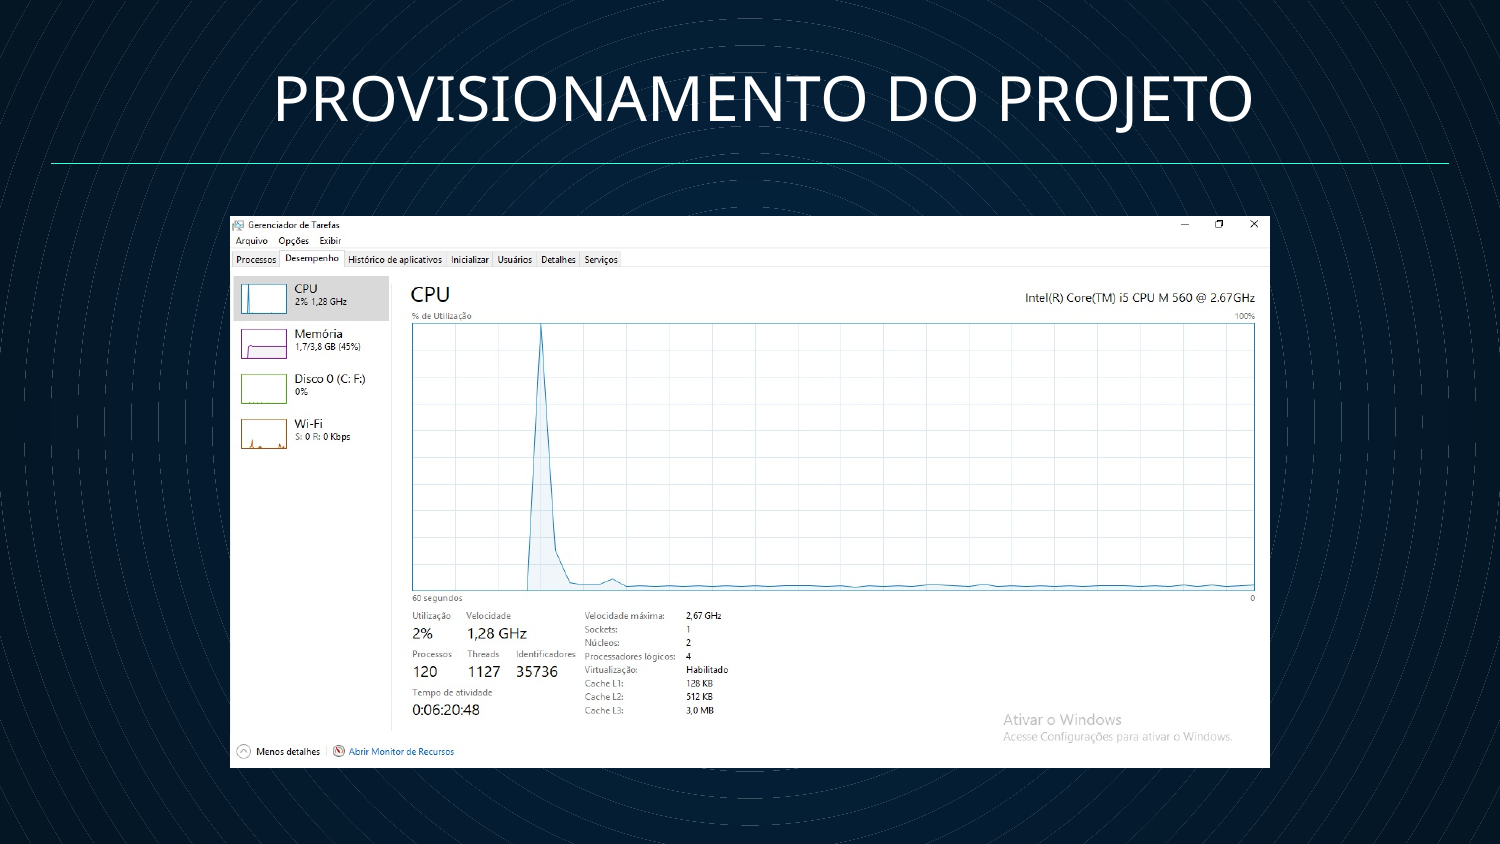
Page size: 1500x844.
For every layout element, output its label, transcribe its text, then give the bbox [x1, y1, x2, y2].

title PROVISIONAMENTO DO PROJETO [65, 49, 1464, 149]
picture [230, 216, 1270, 768]
